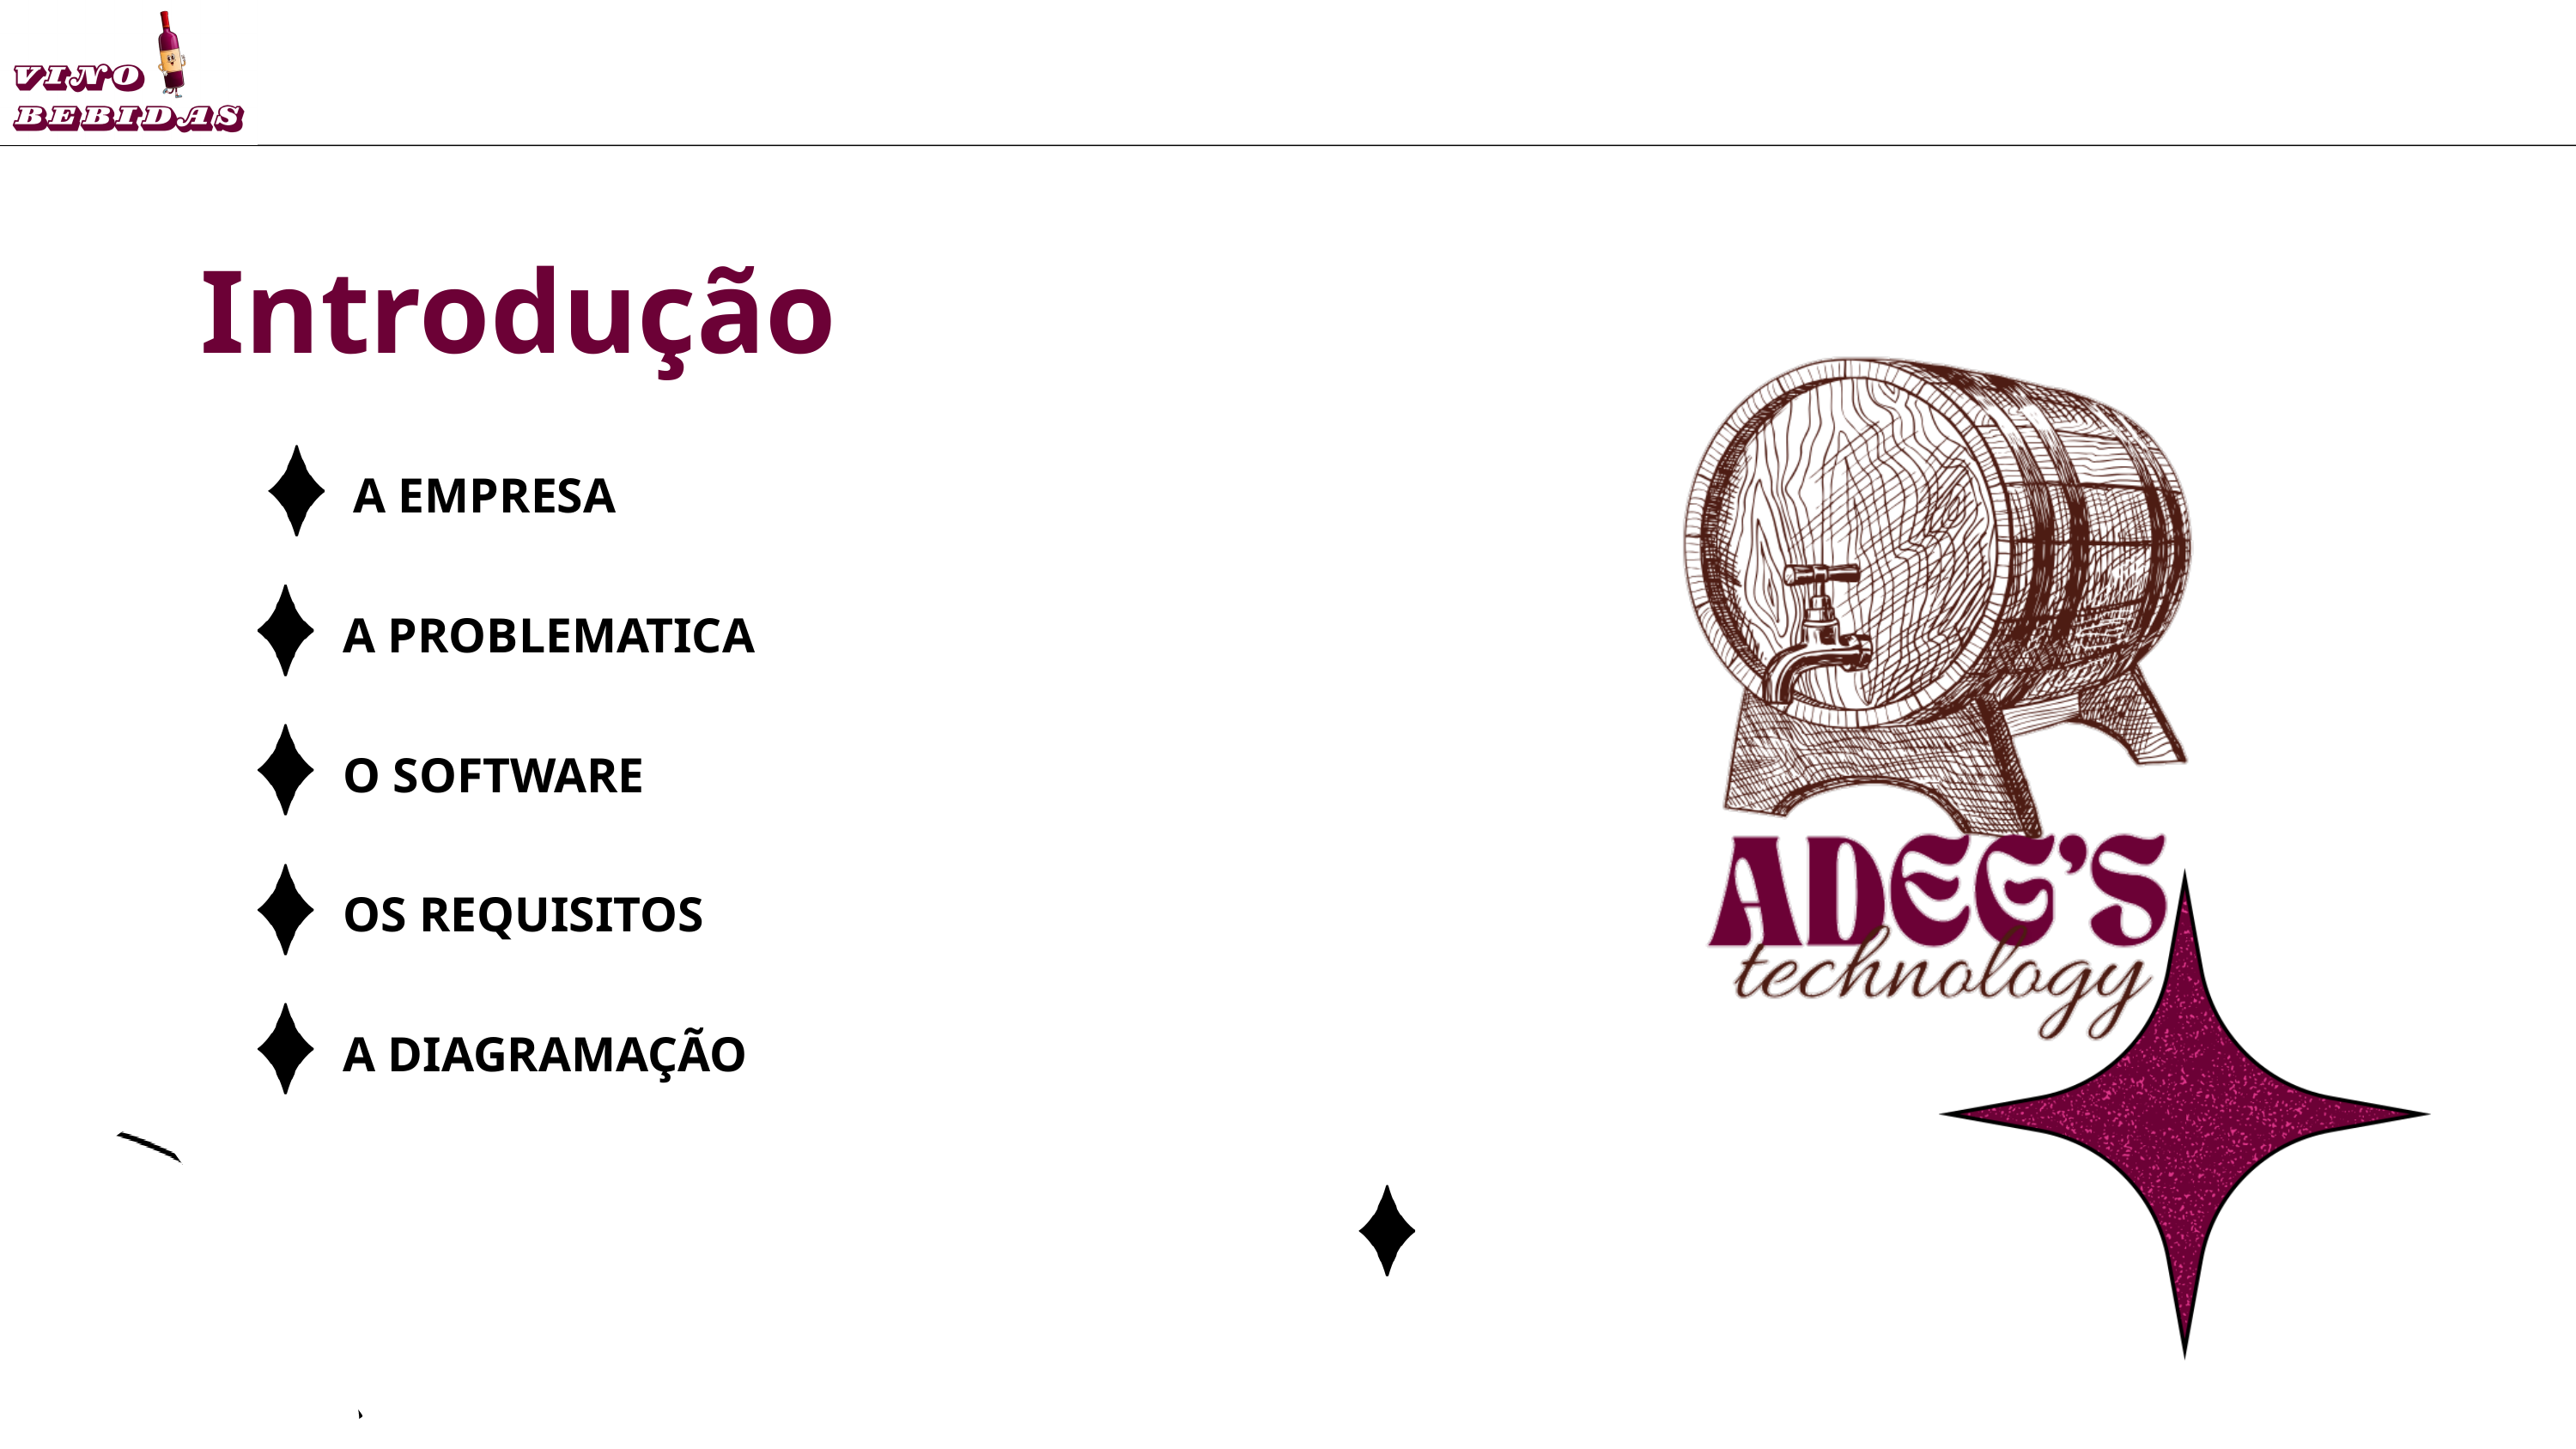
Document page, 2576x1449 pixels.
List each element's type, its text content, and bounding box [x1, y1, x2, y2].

text_box [1938, 868, 2432, 1361]
text_box [1358, 1185, 1416, 1276]
text_box [1540, 231, 2276, 1094]
text_box [0, 1113, 363, 1449]
text_box Introdução [200, 238, 867, 376]
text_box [257, 584, 789, 676]
text_box [0, 0, 258, 145]
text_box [257, 1003, 789, 1095]
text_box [257, 724, 789, 816]
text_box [267, 445, 800, 537]
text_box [257, 863, 789, 955]
